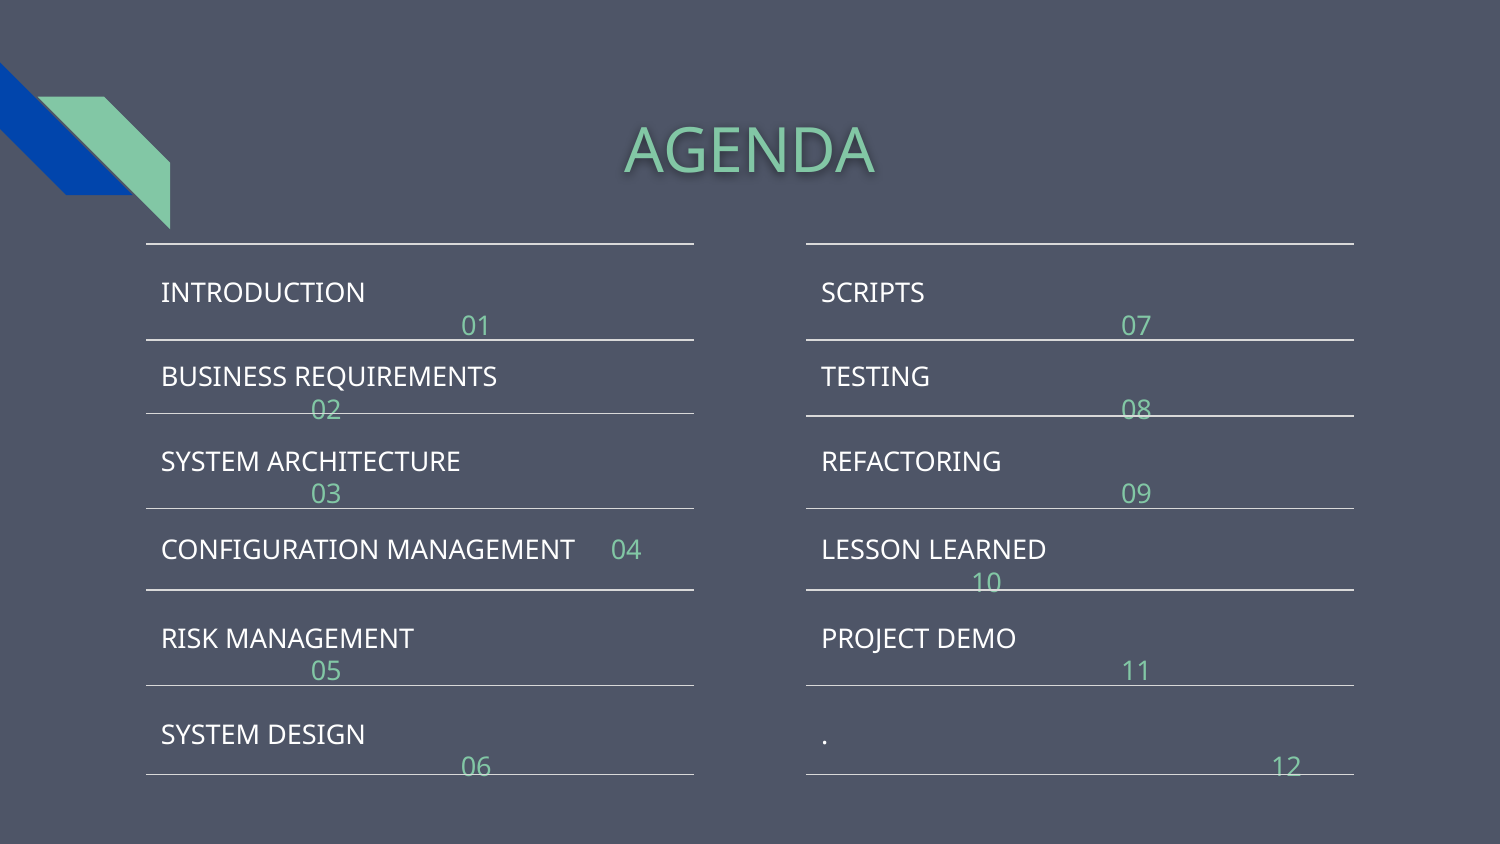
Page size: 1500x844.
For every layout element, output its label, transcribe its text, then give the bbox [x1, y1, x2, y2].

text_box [145, 243, 1355, 775]
text_box AGENDA [0, 94, 1500, 200]
